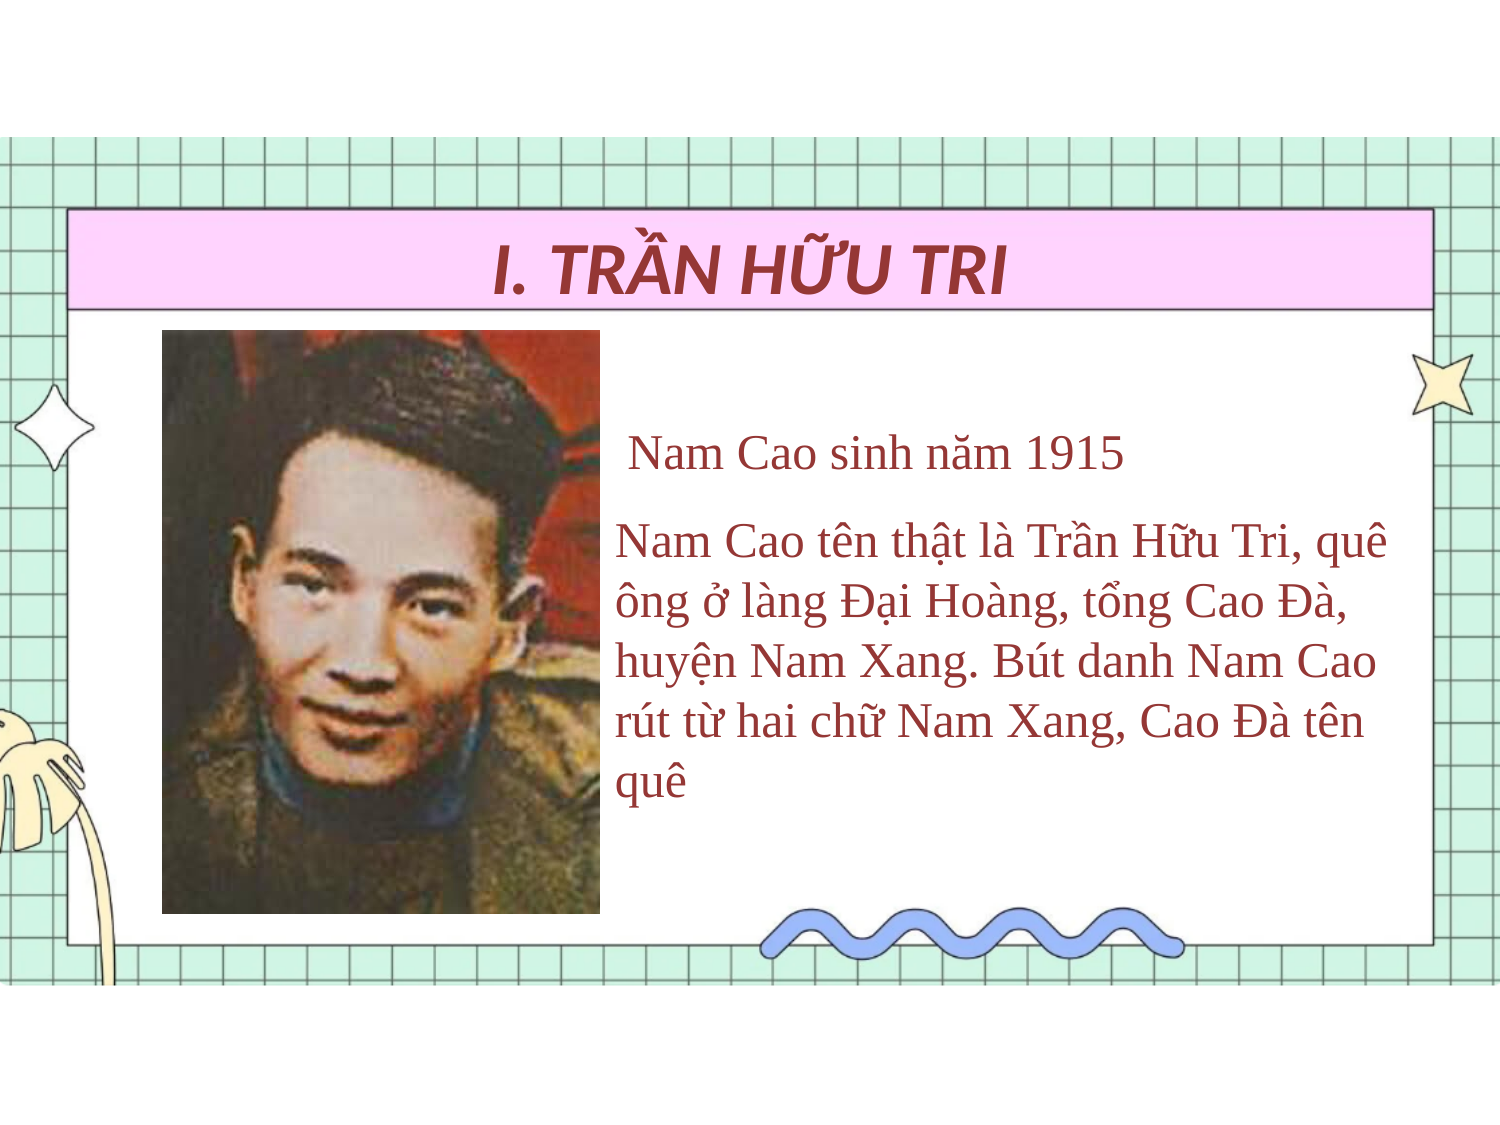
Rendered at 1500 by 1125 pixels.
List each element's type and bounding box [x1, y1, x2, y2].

picture [0, 137, 1500, 988]
